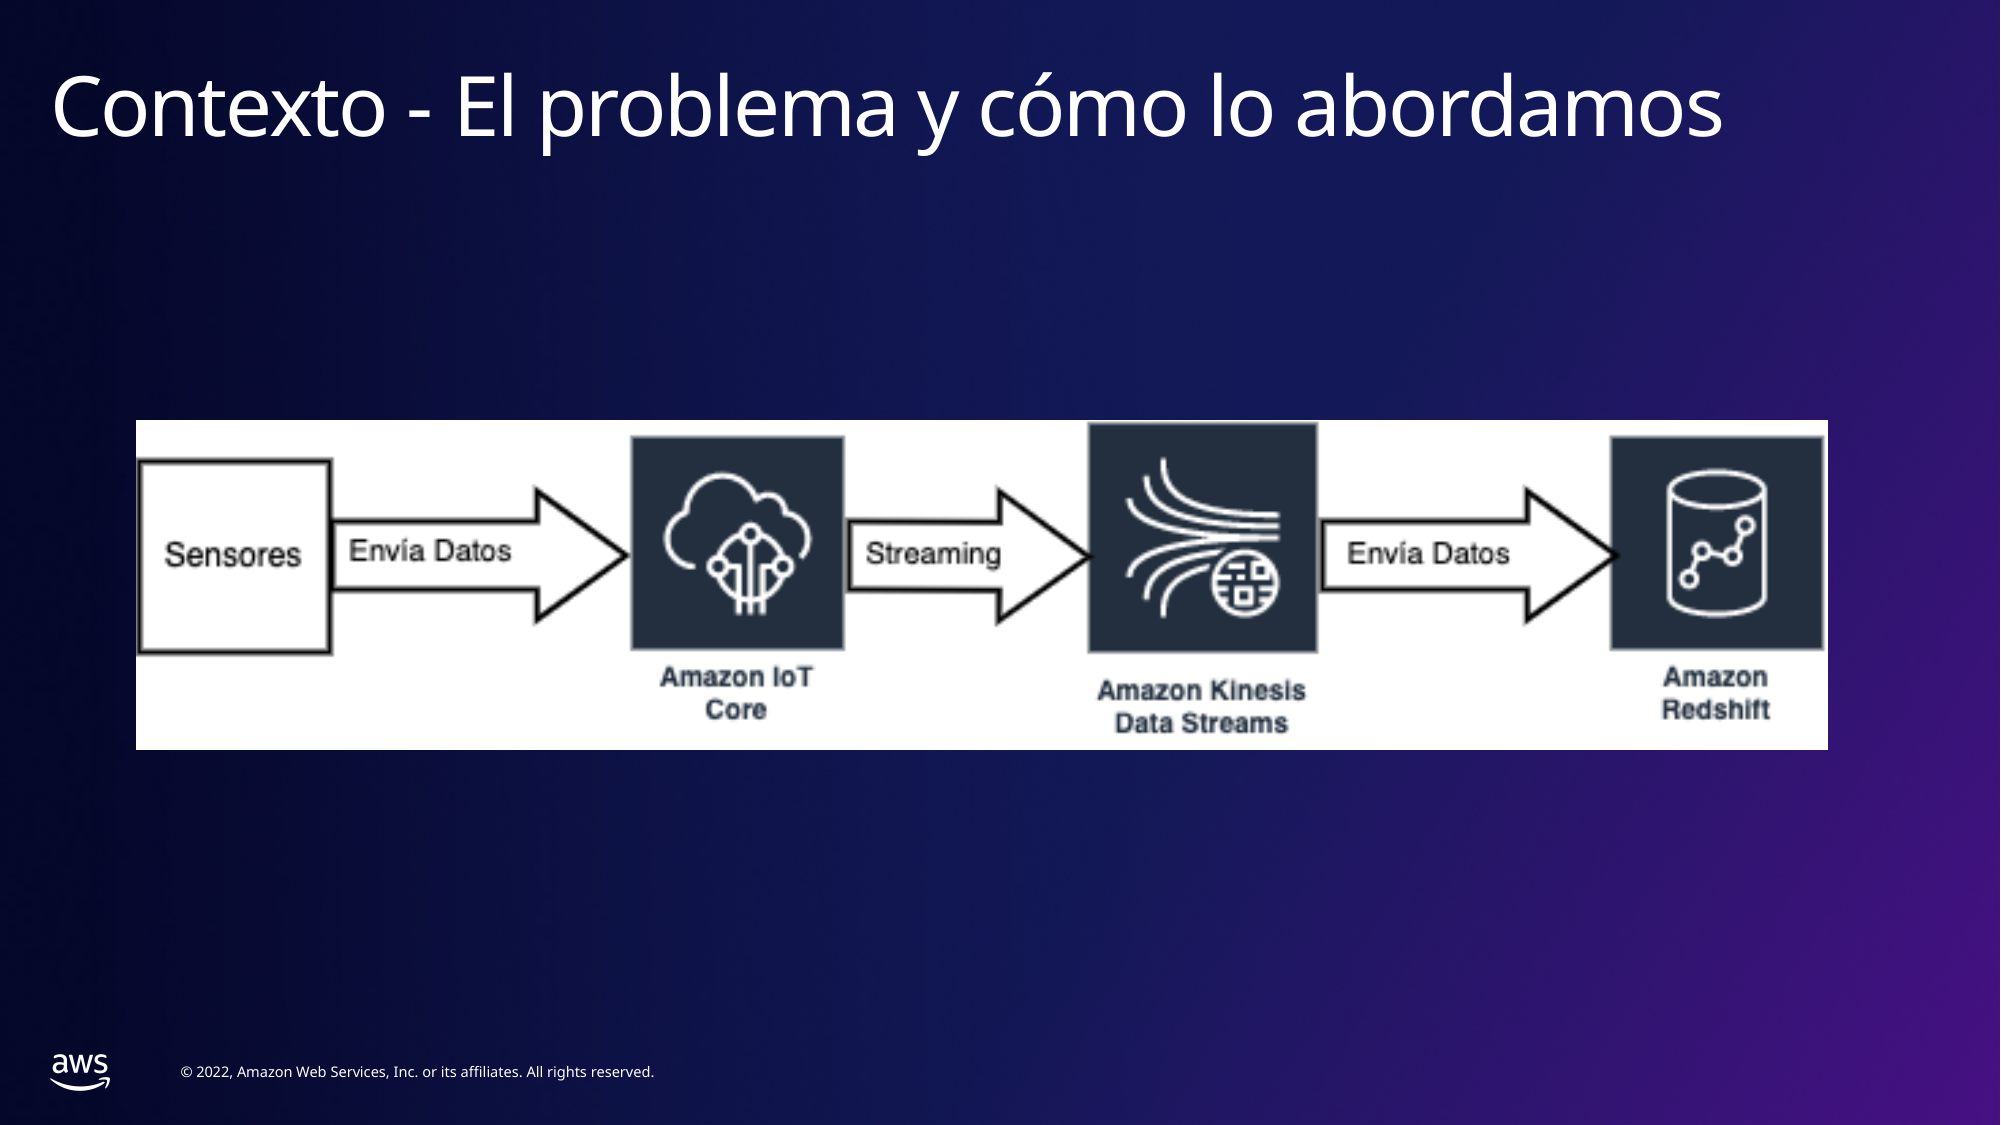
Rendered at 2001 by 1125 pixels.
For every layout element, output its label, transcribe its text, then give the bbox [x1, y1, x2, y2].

picture [0, 0, 2000, 1125]
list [136, 420, 1828, 750]
title Contexto - El problema y cómo lo abordamos [50, 40, 1950, 159]
